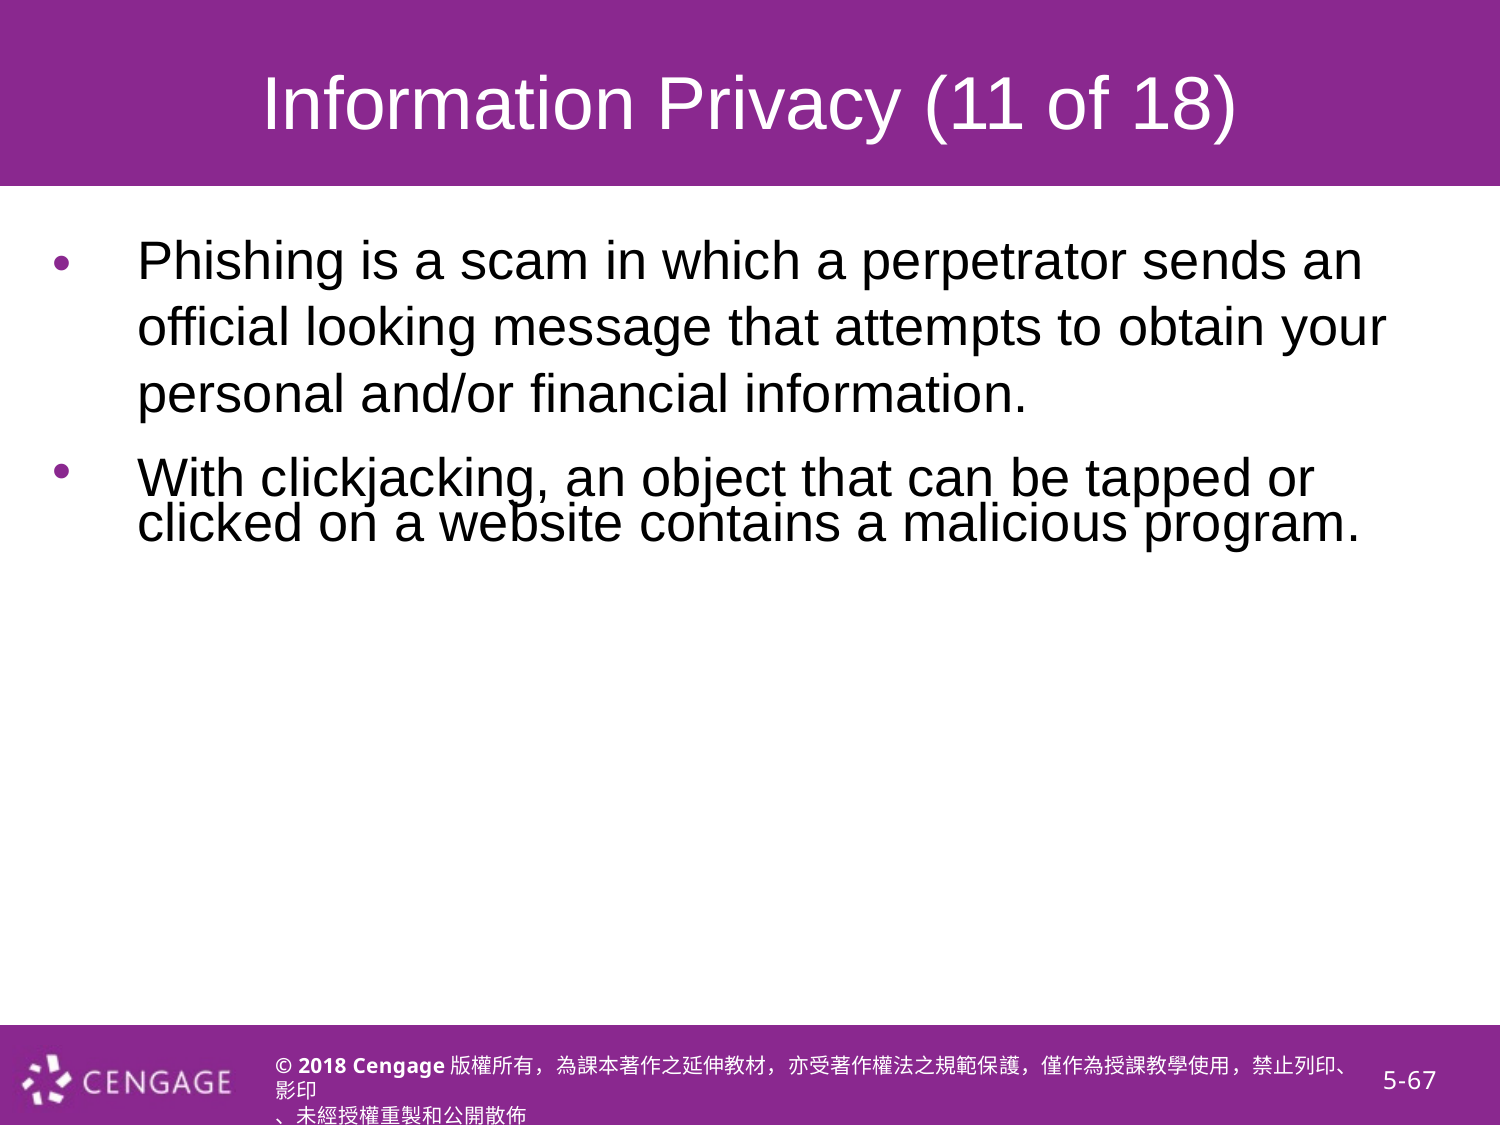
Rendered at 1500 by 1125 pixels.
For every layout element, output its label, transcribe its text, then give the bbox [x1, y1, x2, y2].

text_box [0, 1024, 1500, 1125]
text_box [7, 4, 1493, 176]
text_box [274, 1032, 1333, 1120]
text_box • [52, 424, 72, 501]
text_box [0, 0, 1500, 187]
text_box Phishing is a scam in which a perpetrator sends an official looking message that attempts to obtain your personal and/or financial information. With clickjacking, an object that can be tapped or clicked on a website contains a malicious program. [137, 224, 1426, 552]
text_box • [52, 216, 72, 293]
